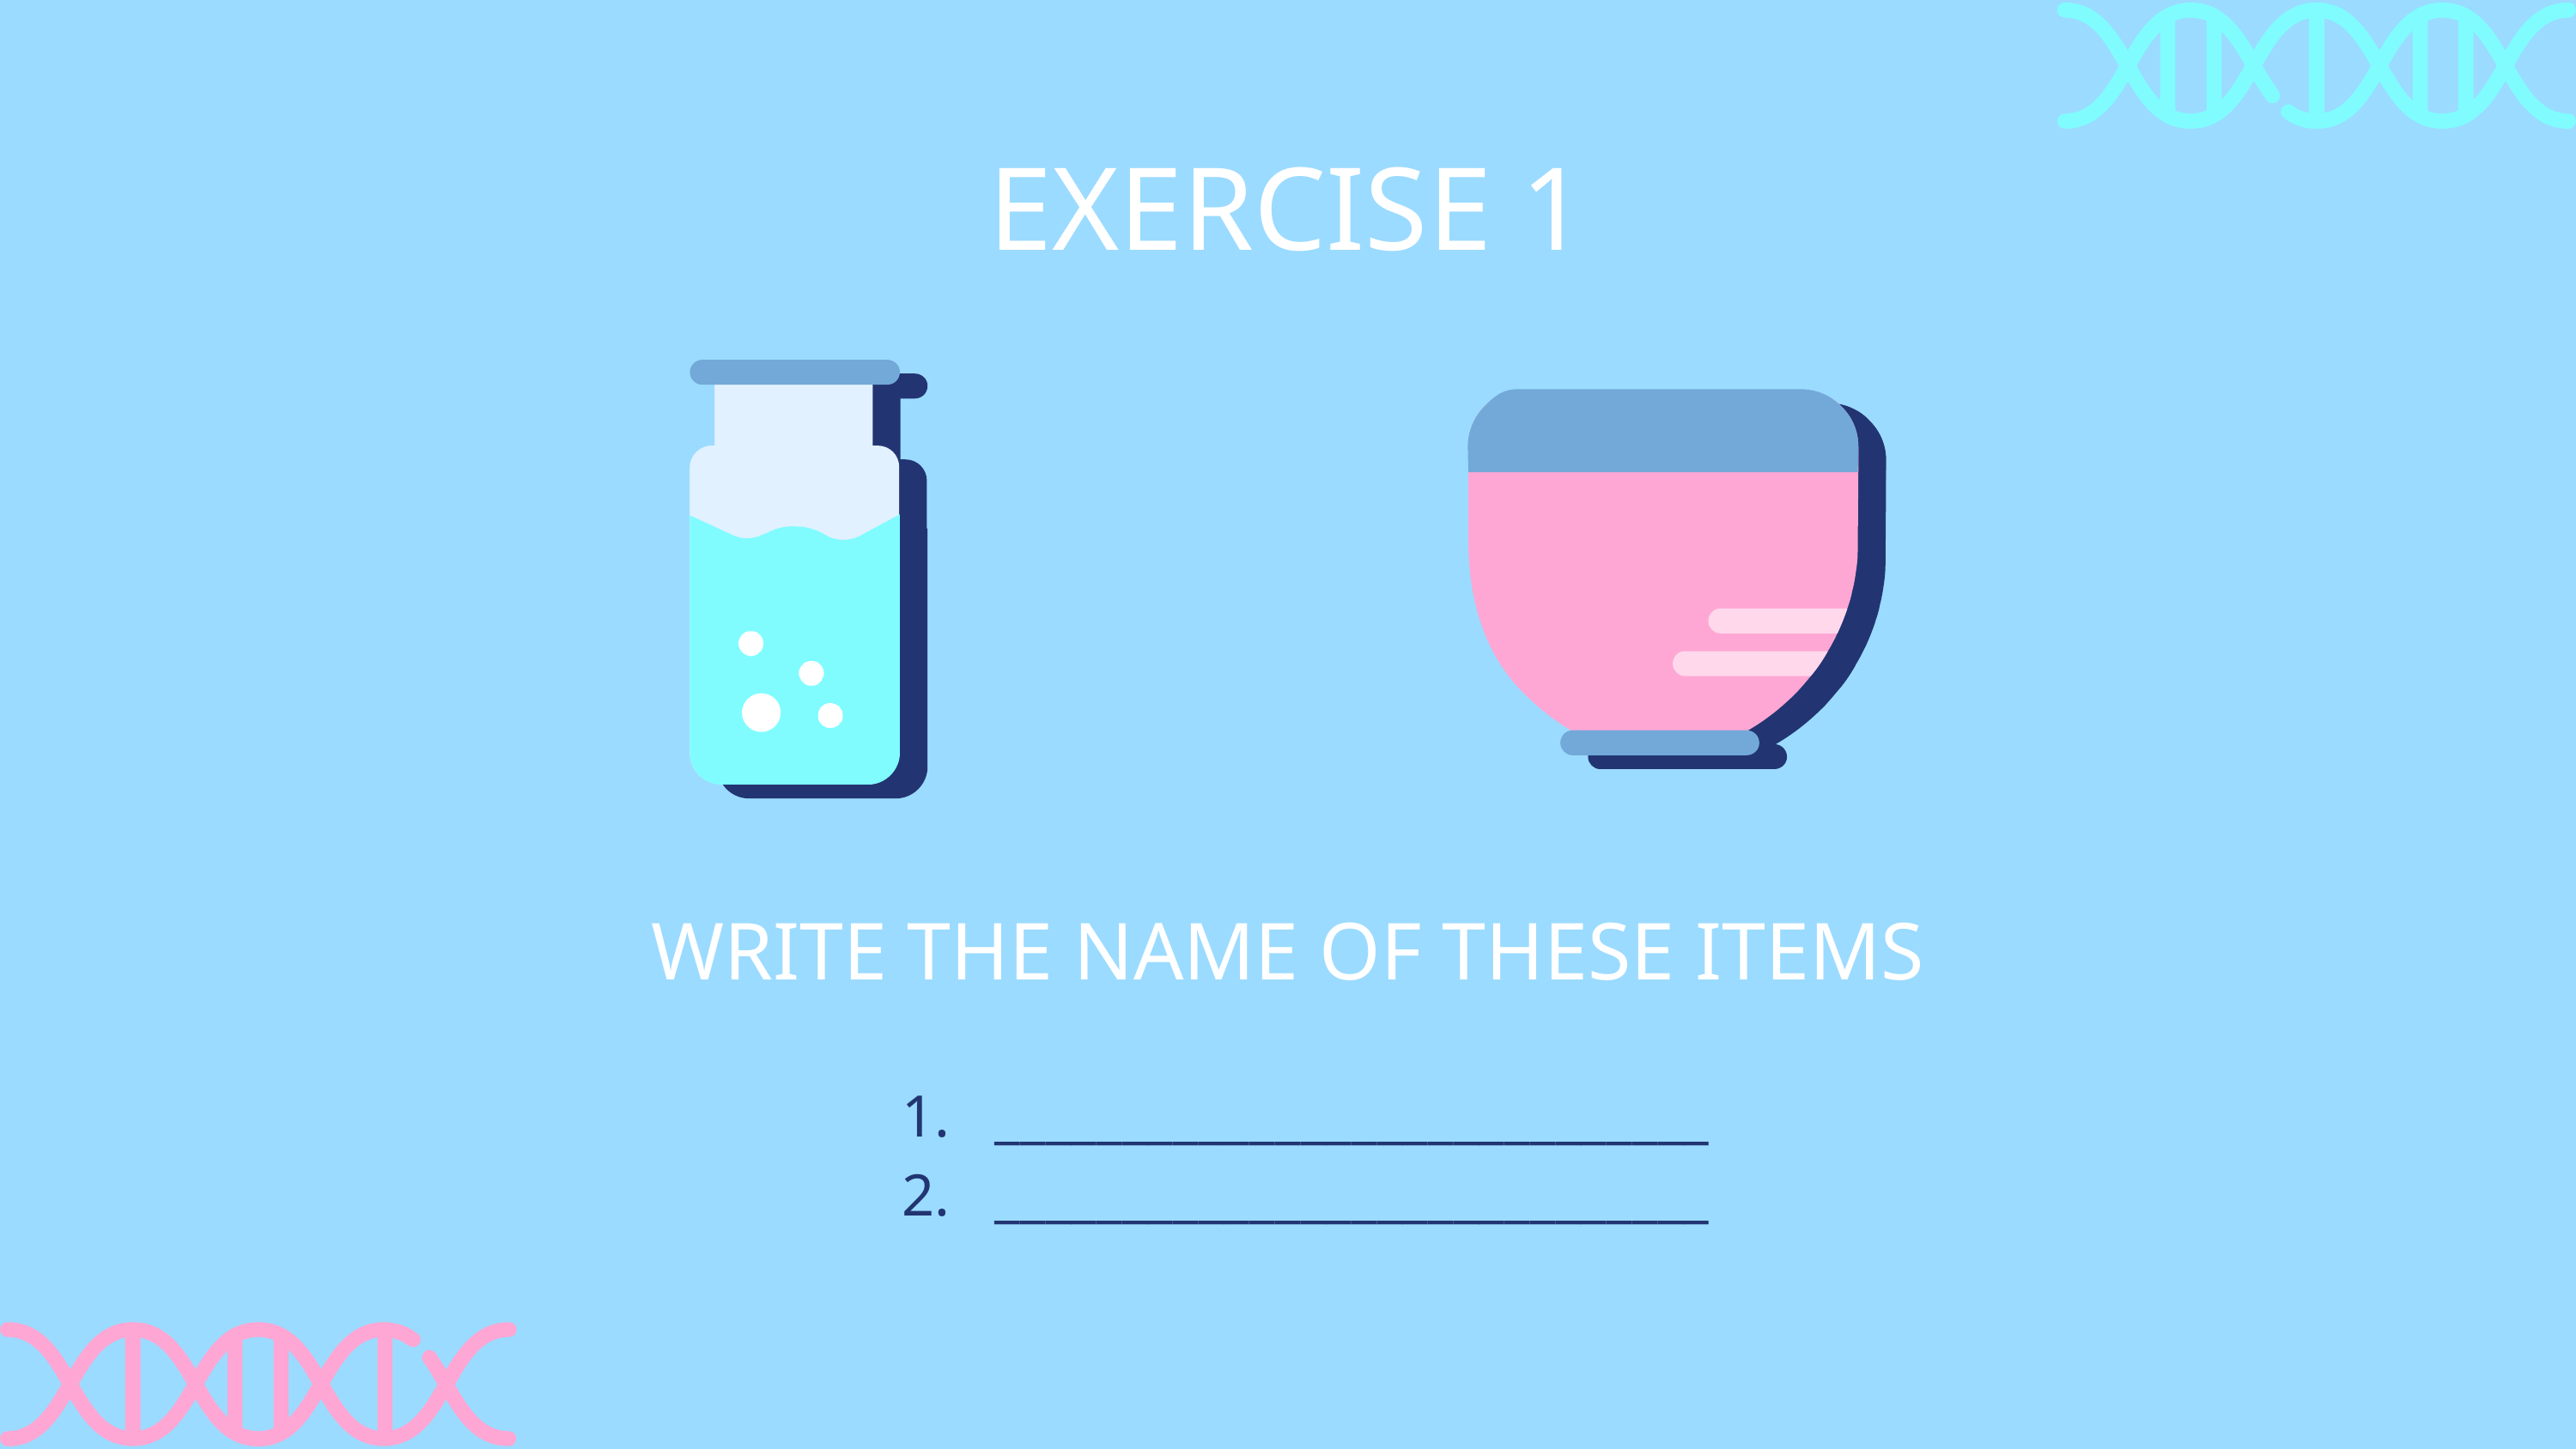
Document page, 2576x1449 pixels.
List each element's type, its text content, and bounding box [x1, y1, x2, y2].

text_box WRITE THE NAME OF THESE ITEMS [398, 876, 2178, 1021]
text_box ____________________________ ____________________________ [559, 1043, 2017, 1275]
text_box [1467, 389, 1886, 770]
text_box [690, 359, 928, 799]
title EXERCISE 1 [204, 153, 2372, 282]
